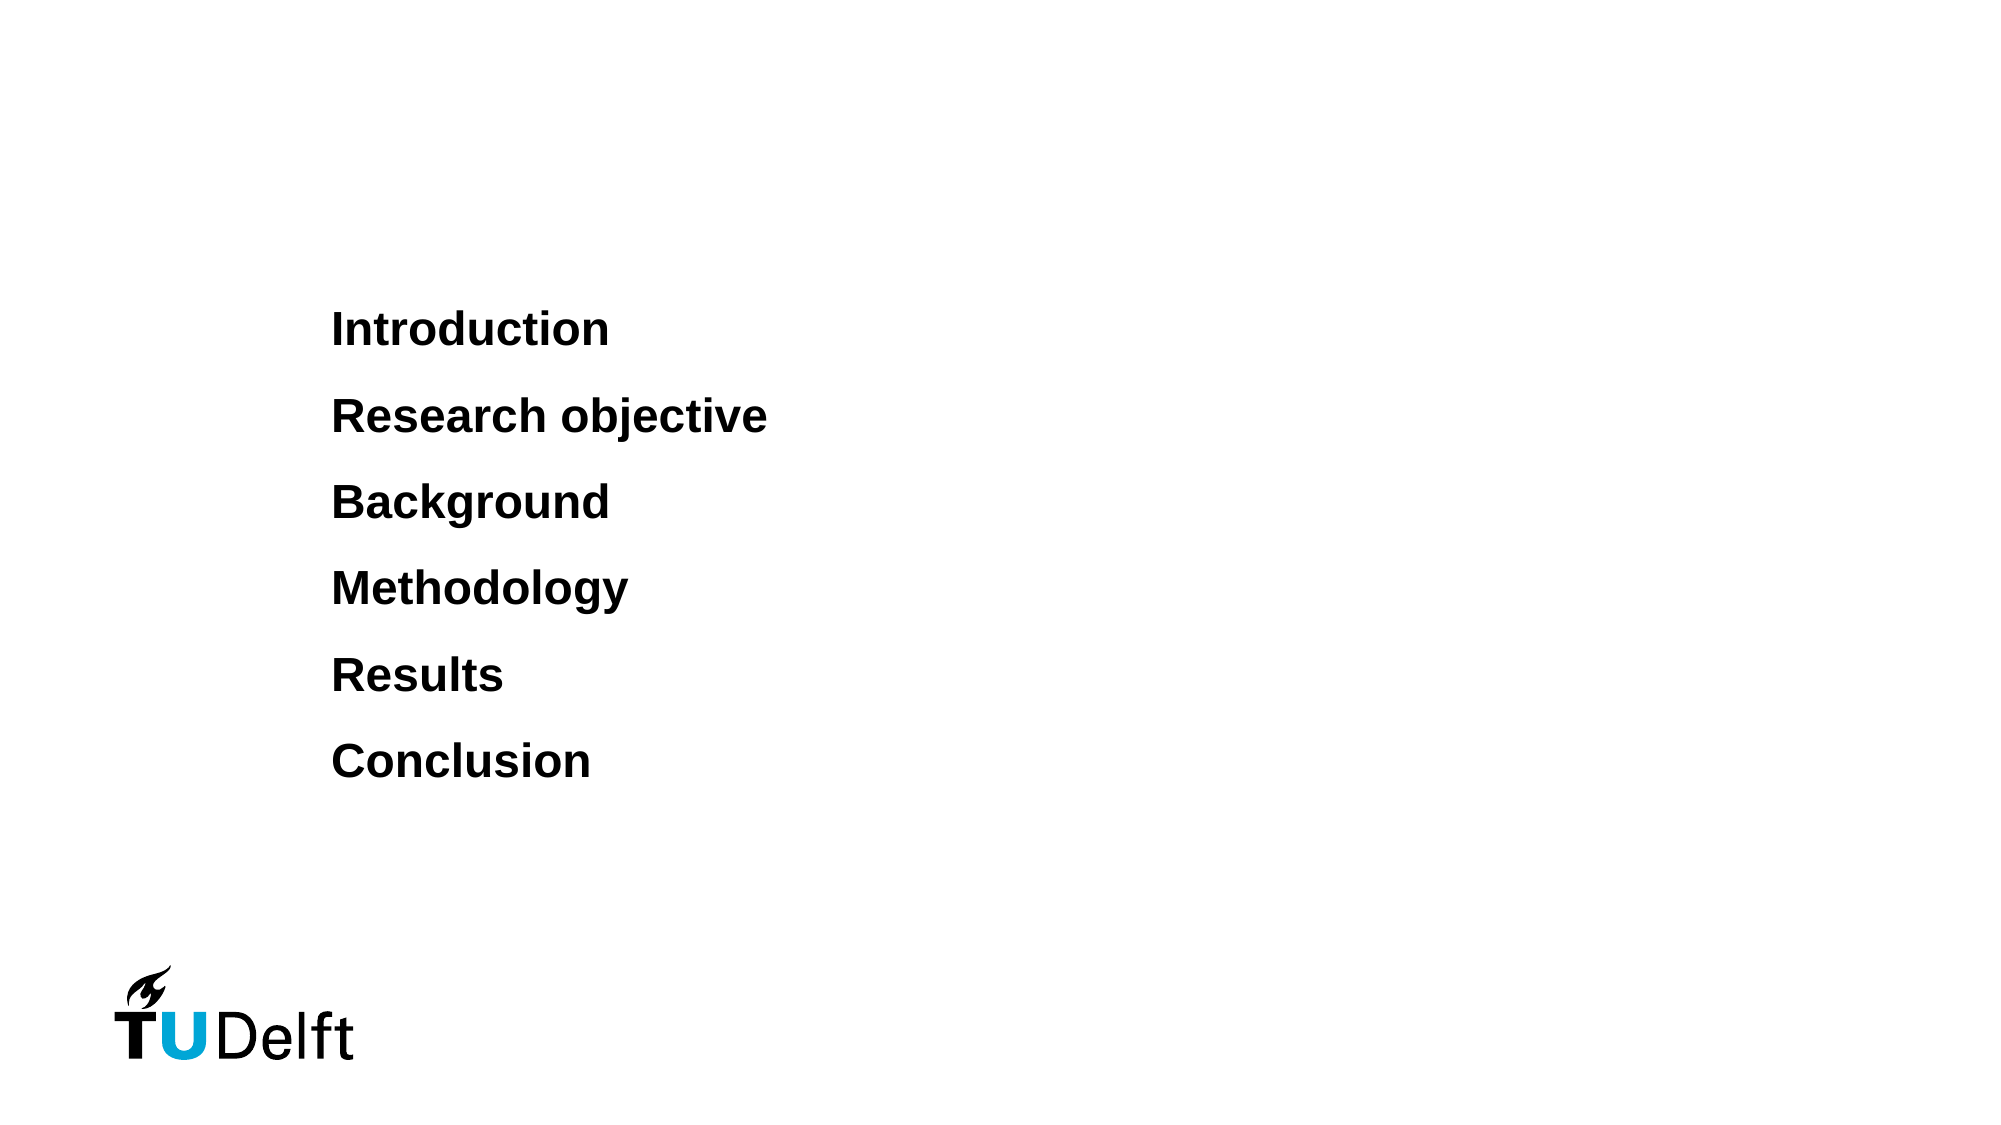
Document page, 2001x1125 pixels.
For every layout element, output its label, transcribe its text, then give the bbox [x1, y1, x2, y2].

list Introduction Research objective Background Methodology Results Conclusion [330, 268, 1669, 859]
